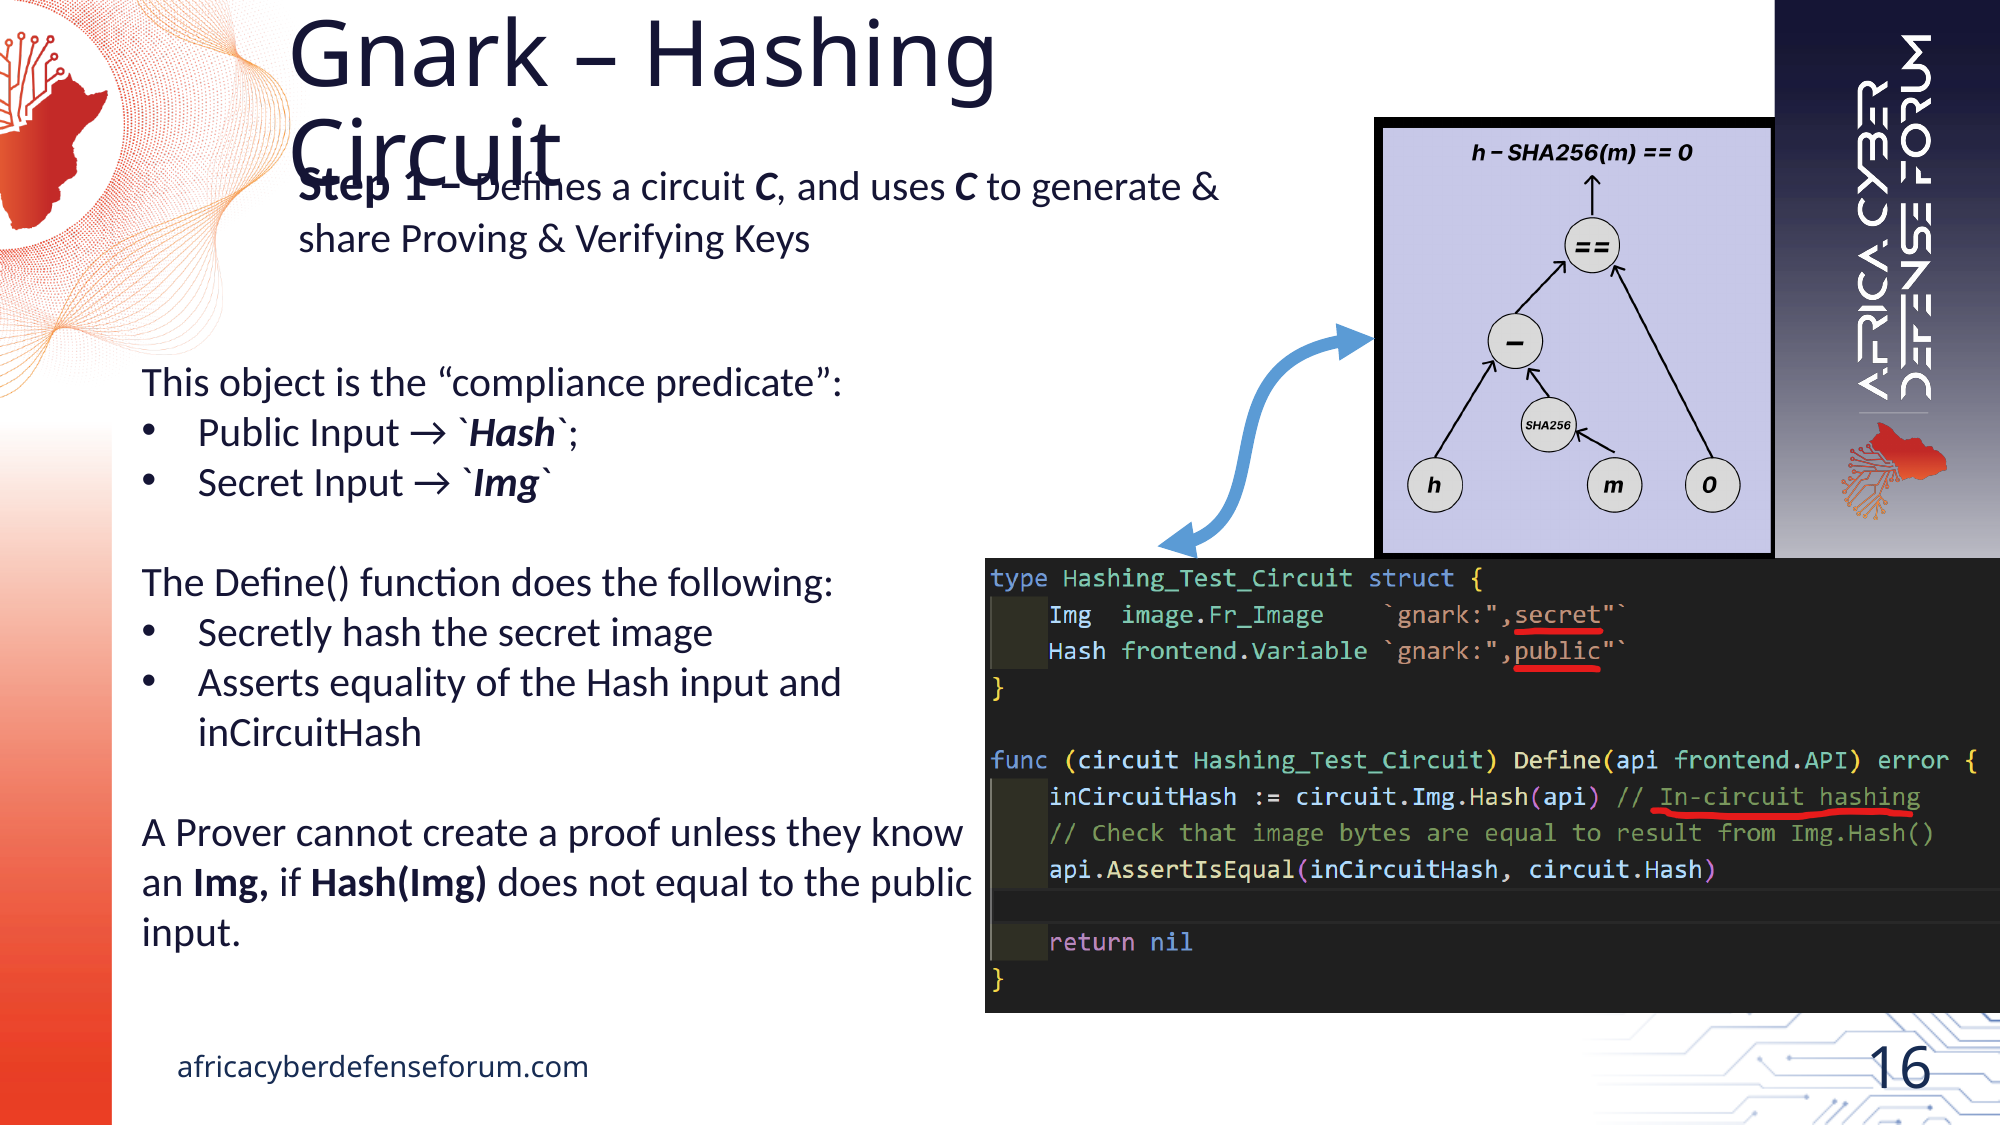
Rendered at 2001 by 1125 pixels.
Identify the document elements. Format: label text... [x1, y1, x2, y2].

picture [0, 422, 112, 1125]
text_box This object is the “compliance predicate”: Public Input → `Hash`; Secret Input → `Img` The Define() function does the following: Secretly hash the secret image Asserts equality of the Hash input and inCircuitHash A Prover cannot create a proof unless they know an Img, if Hash(Img) does not equal to the public input. [126, 347, 1000, 963]
text_box Gnark – Hashing Circuit [287, 0, 1286, 215]
text_box Step 1 – Defines a circuit C, and uses C to generate & share Proving & Verifying Keys [283, 143, 1263, 268]
picture [0, 0, 313, 398]
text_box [1157, 338, 1376, 547]
picture [985, 0, 2000, 1125]
